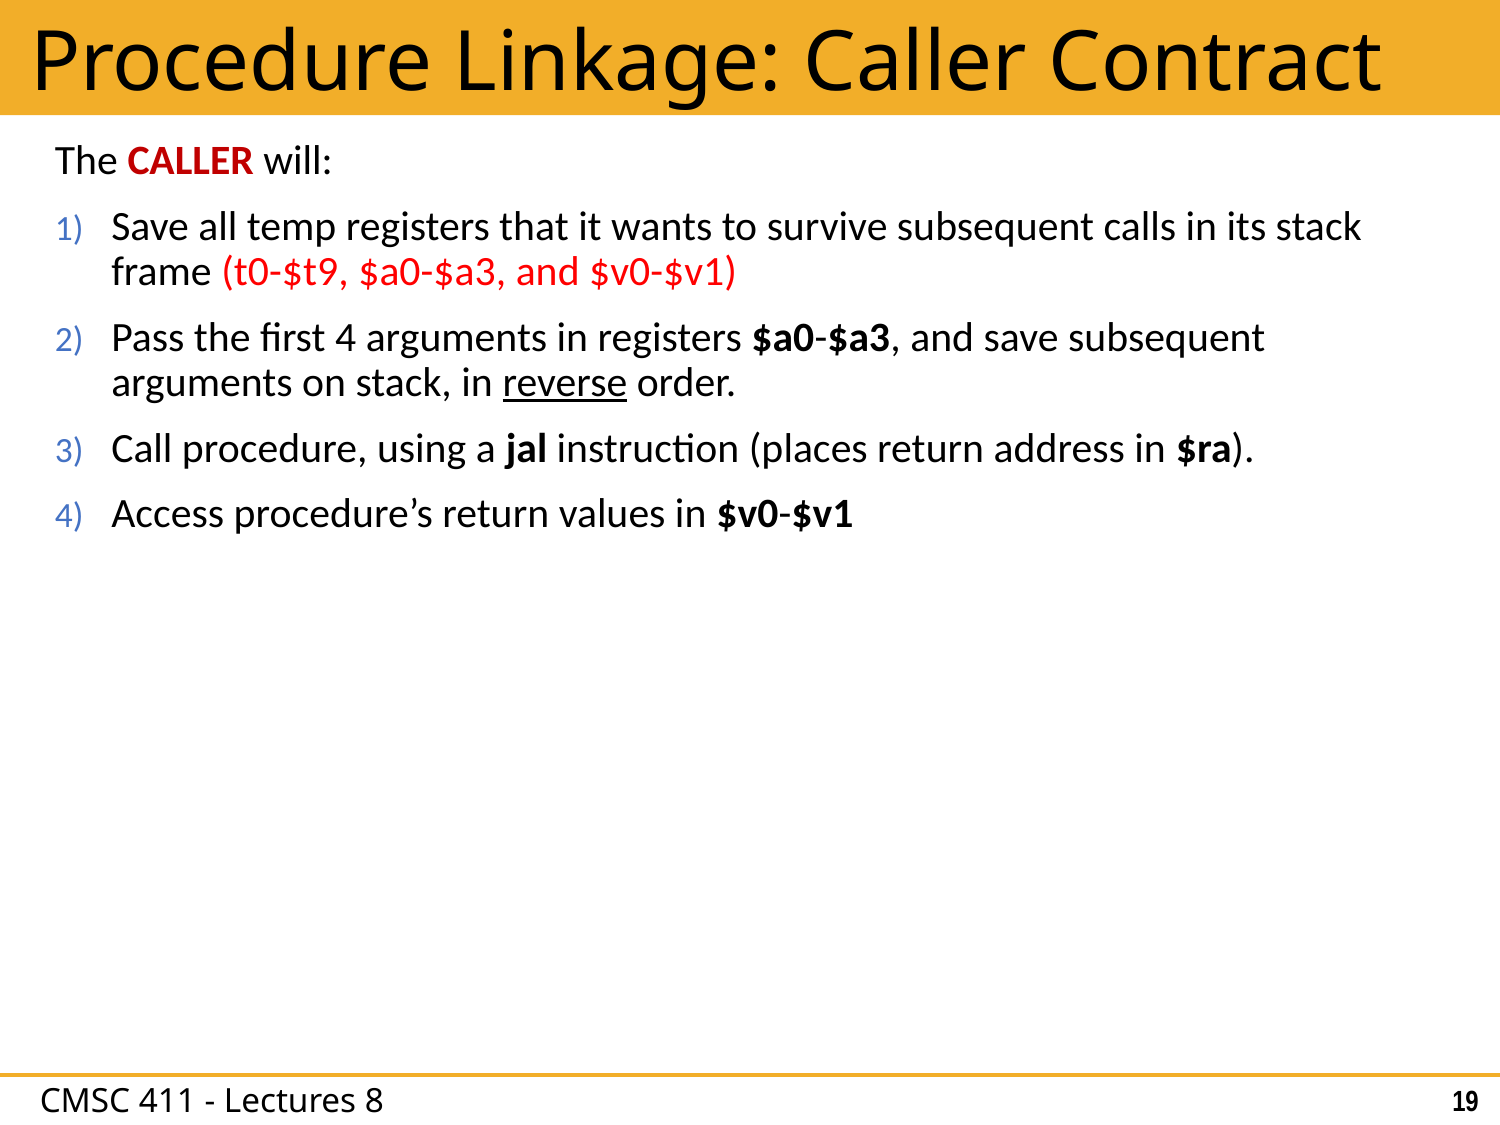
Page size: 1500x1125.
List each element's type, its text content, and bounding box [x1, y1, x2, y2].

title Procedure Linkage: Caller Contract [0, 0, 1500, 116]
list The CALLER will: Save all temp registers that it wants to survive subsequent calls in its stack frame (t0-$t9, $a0-$a3, and $v0-$v1) Pass the first 4 arguments in registers $a0-$a3, and save subsequent arguments on stack, in reverse order. Call procedure, using a jal instruction (places return address in $ra). Access procedure’s return values in $v0-$v1 [24, 115, 1463, 551]
slide_number 19 [1430, 1074, 1494, 1125]
